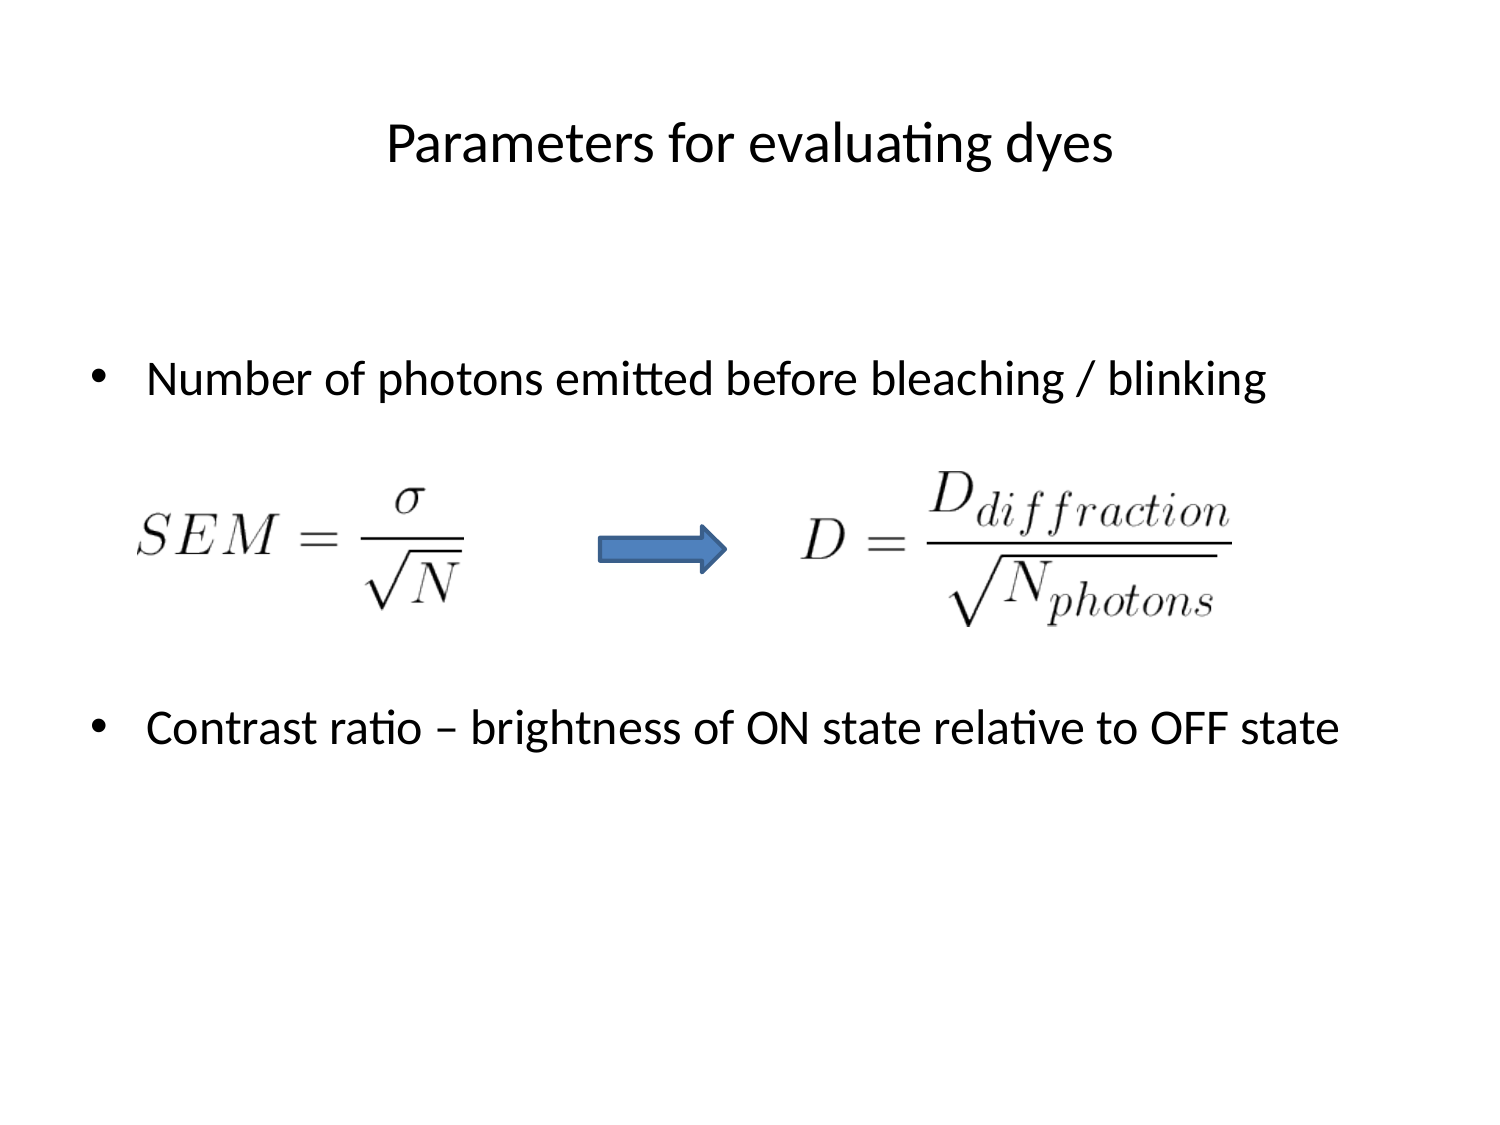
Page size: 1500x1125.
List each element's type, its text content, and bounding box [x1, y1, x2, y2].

picture [137, 487, 465, 612]
picture [799, 471, 1232, 627]
title Parameters for evaluating dyes [75, 45, 1425, 233]
text_box [597, 524, 728, 575]
list Number of photons emitted before bleaching / blinking Contrast ratio – brightness of ON state relative to OFF state [75, 337, 1425, 830]
